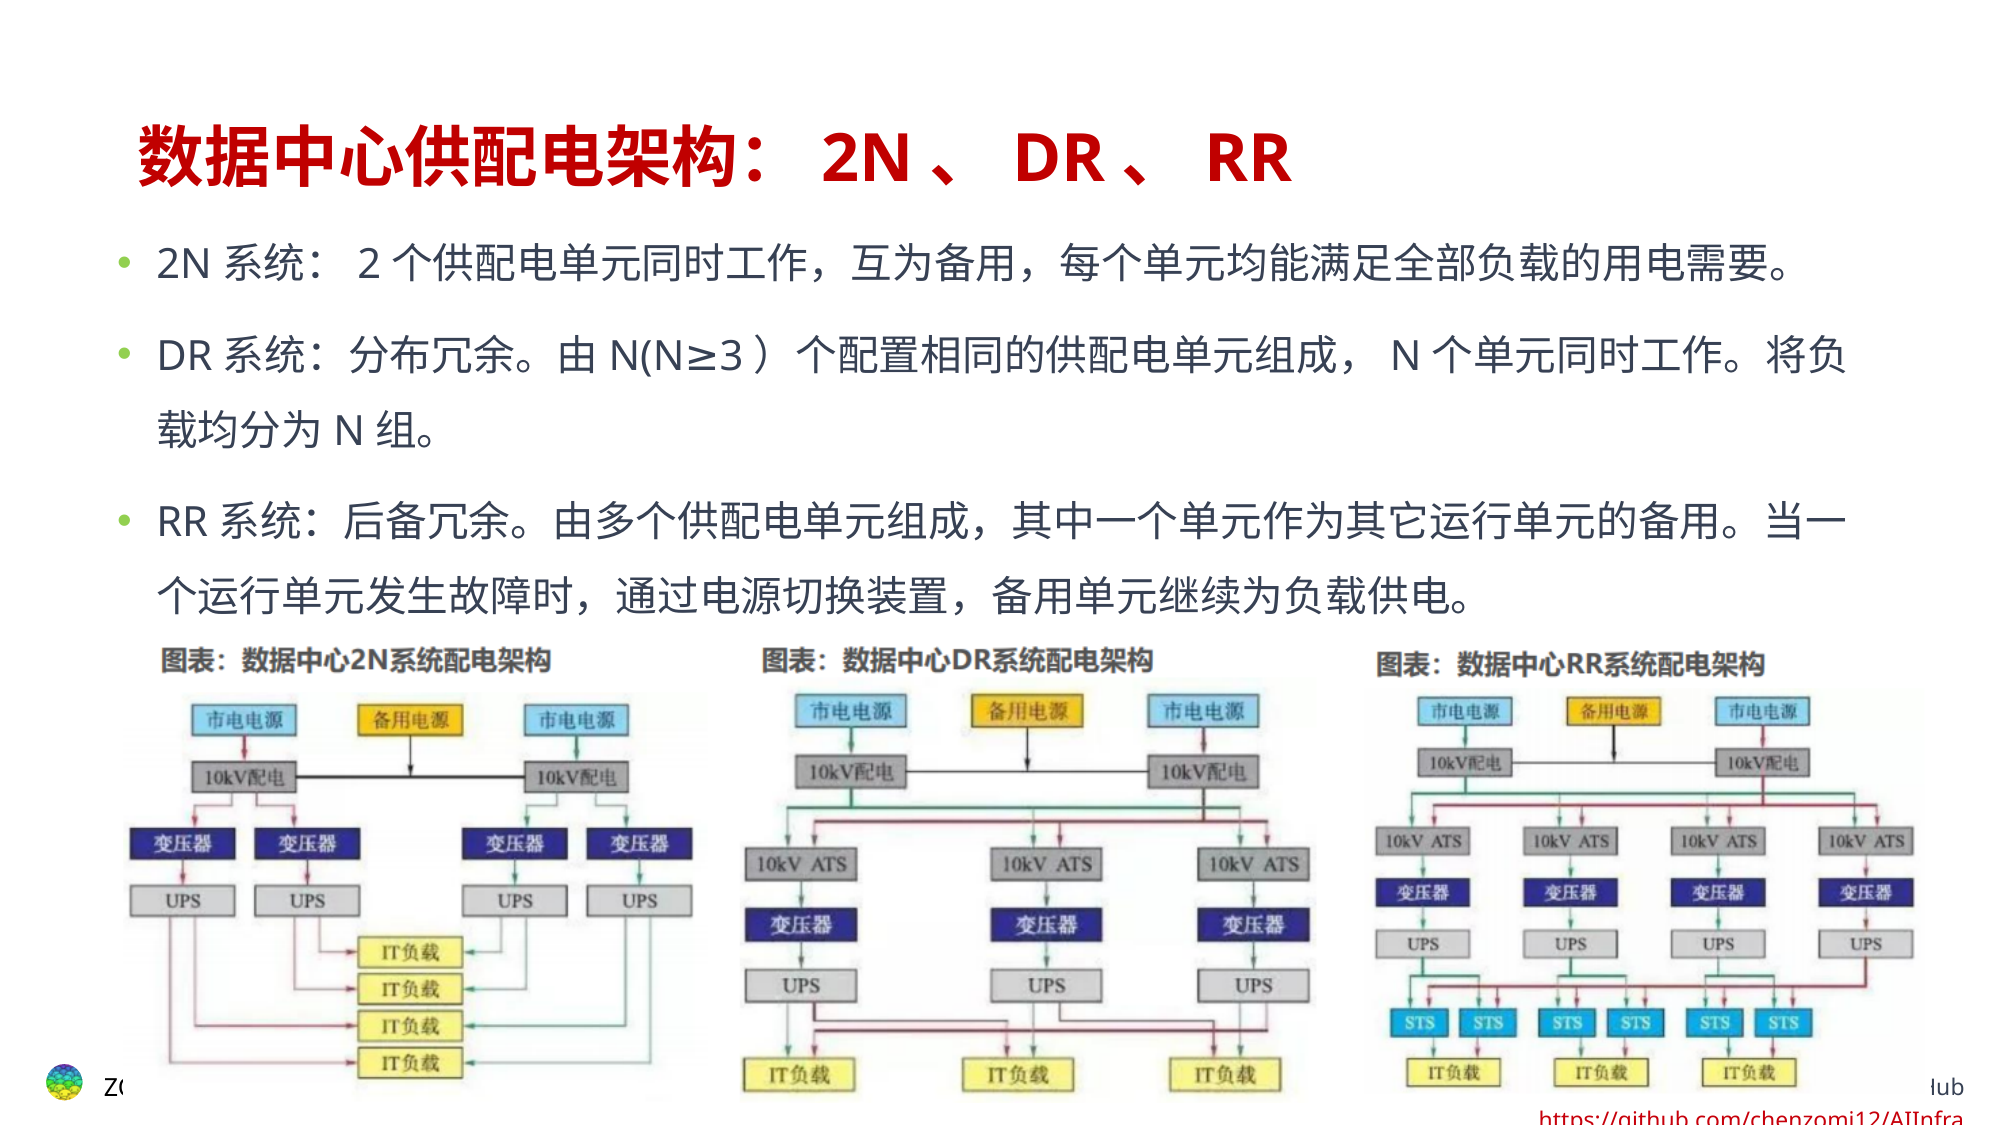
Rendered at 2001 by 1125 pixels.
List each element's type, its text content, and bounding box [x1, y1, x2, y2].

picture [122, 636, 1931, 1103]
text_box 数据中心供配电架构：2N、DR、RR [123, 106, 1922, 204]
picture [47, 1065, 82, 1100]
list 2N系统：2个供配电单元同时工作，互为备用，每个单元均能满足全部负载的用电需要。 DR系统：分布冗余。由N(N≥3）个配置相同的供配电单元组成，N个单元同时工作。将负载均分为N组。 RR系统：后备冗余。由多个供配电单元组成，其中一个单元作为其它运行单元的备用。当一个运行单元发生故障时，通过电源切换装置，备用单元继续为负载供电。 [102, 204, 1901, 1043]
